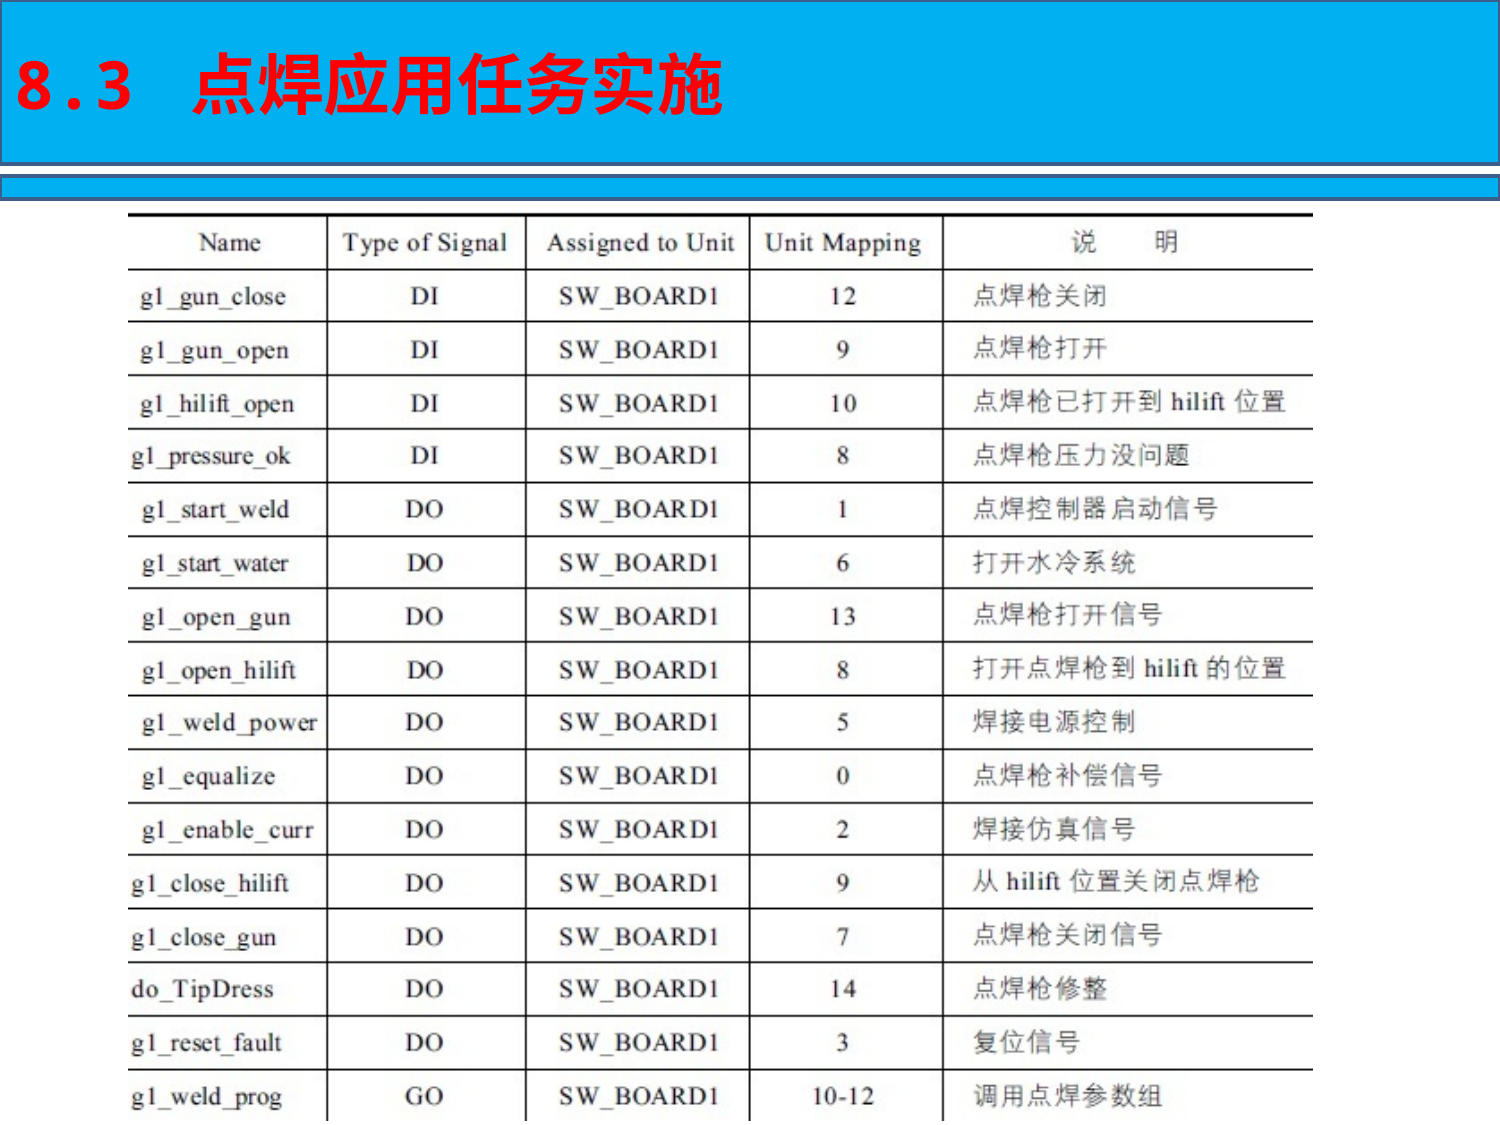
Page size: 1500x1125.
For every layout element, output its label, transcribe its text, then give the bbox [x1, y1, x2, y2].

text_box [0, 0, 1500, 166]
picture [128, 210, 1313, 1122]
text_box 8.3 点焊应用任务实施 [0, 35, 891, 130]
text_box [0, 174, 1500, 201]
